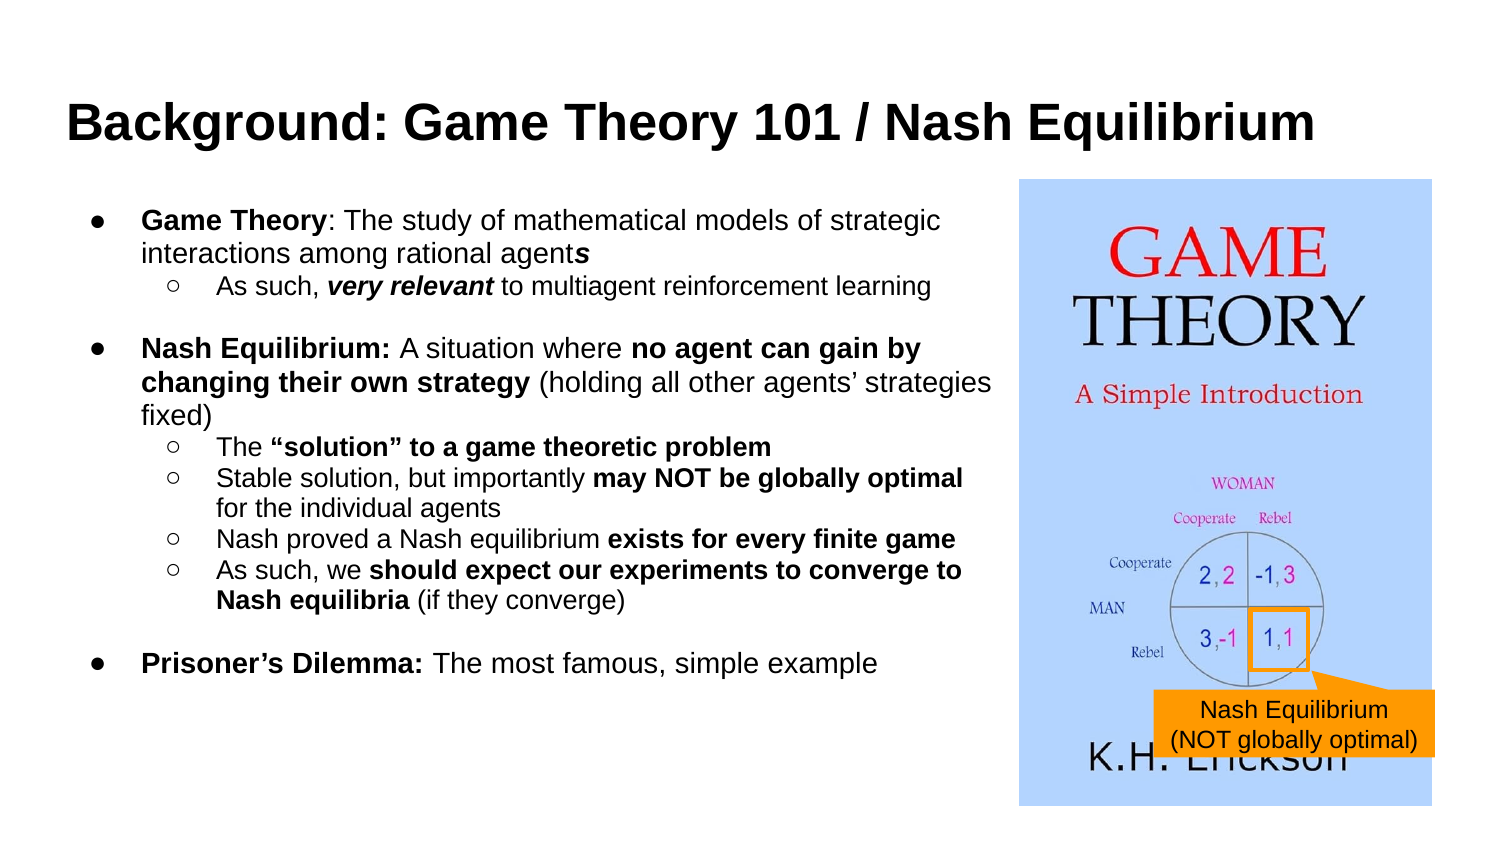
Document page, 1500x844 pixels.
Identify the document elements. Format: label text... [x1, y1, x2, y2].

picture [1019, 178, 1432, 807]
list Game Theory: The study of mathematical models of strategic interactions among rational agents As such, very relevant to multiagent reinforcement learning Nash Equilibrium: A situation where no agent can gain by changing their own strategy (holding all other agents’ strategies fixed) The “solution” to a game theoretic problem Stable solution, but importantly may NOT be globally optimal for the individual agents Nash proved a Nash equilibrium exists for every finite game As such, we should expect our experiments to converge to Nash equilibria (if they converge) Prisoner’s Dilemma: The most famous, simple example [51, 189, 1011, 806]
title Background: Game Theory 101 / Nash Equilibrium [51, 72, 1449, 167]
